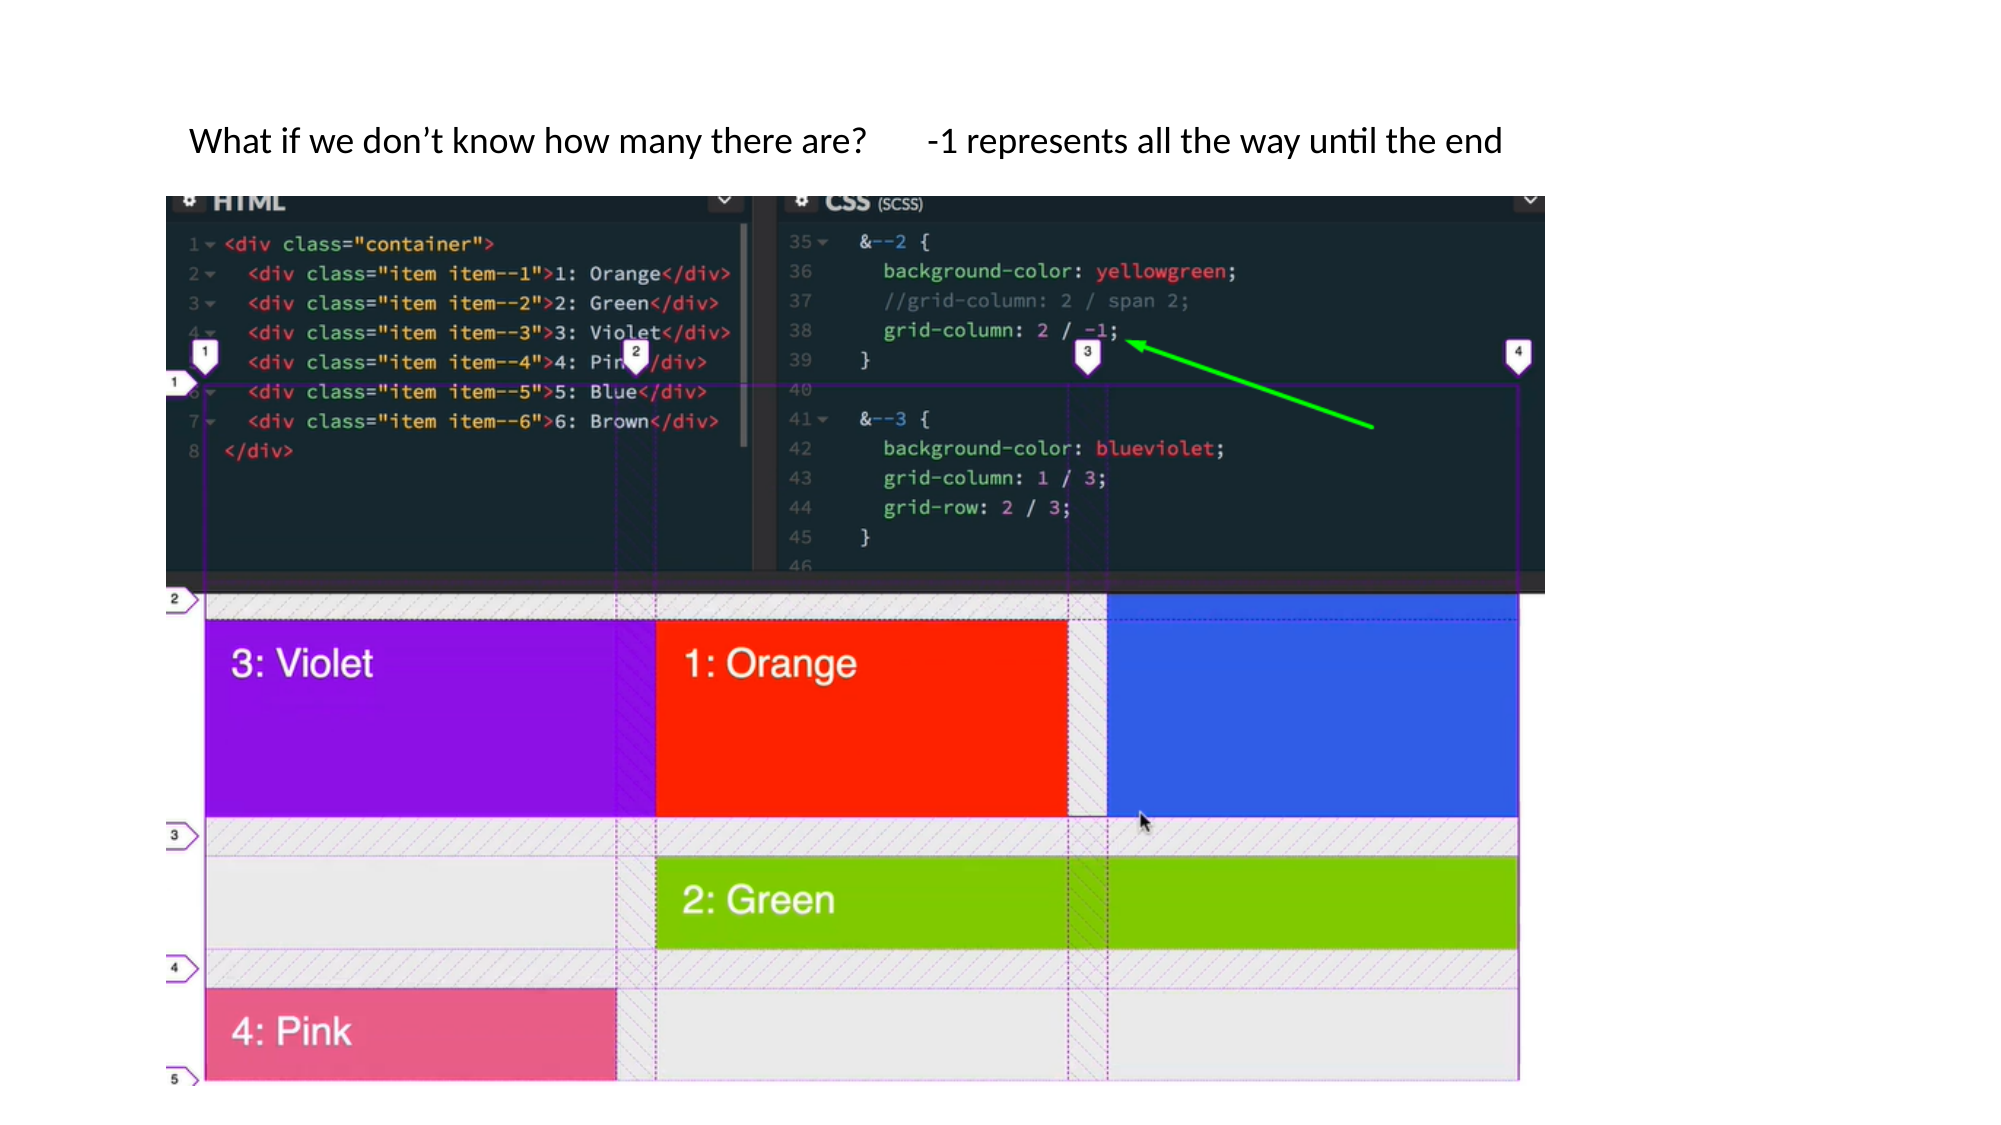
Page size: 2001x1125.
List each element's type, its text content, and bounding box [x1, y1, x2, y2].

text_box What if we don’t know how many there are? -1 represents all the way until the end [174, 108, 1521, 169]
picture [166, 196, 1545, 1086]
